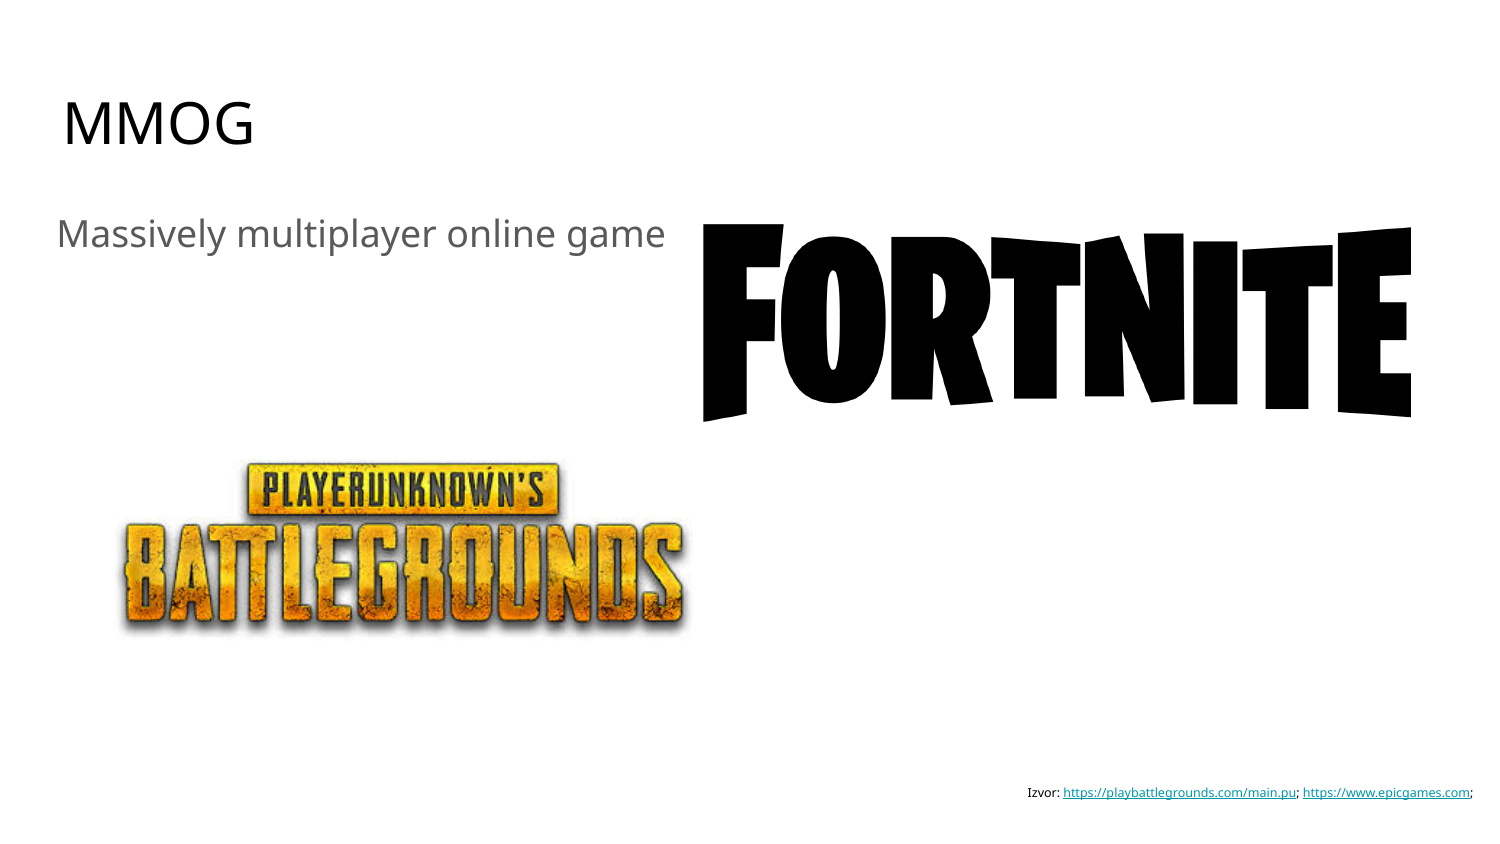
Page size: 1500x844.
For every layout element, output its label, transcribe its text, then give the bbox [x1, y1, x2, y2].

title MMOG [47, 71, 1445, 166]
list Massively multiplayer online game [41, 188, 1440, 749]
text_box Izvor: https://playbattlegrounds.com/main.pu; https://www.epicgames.com; [908, 769, 1489, 824]
picture [703, 224, 1411, 423]
picture [113, 459, 694, 641]
